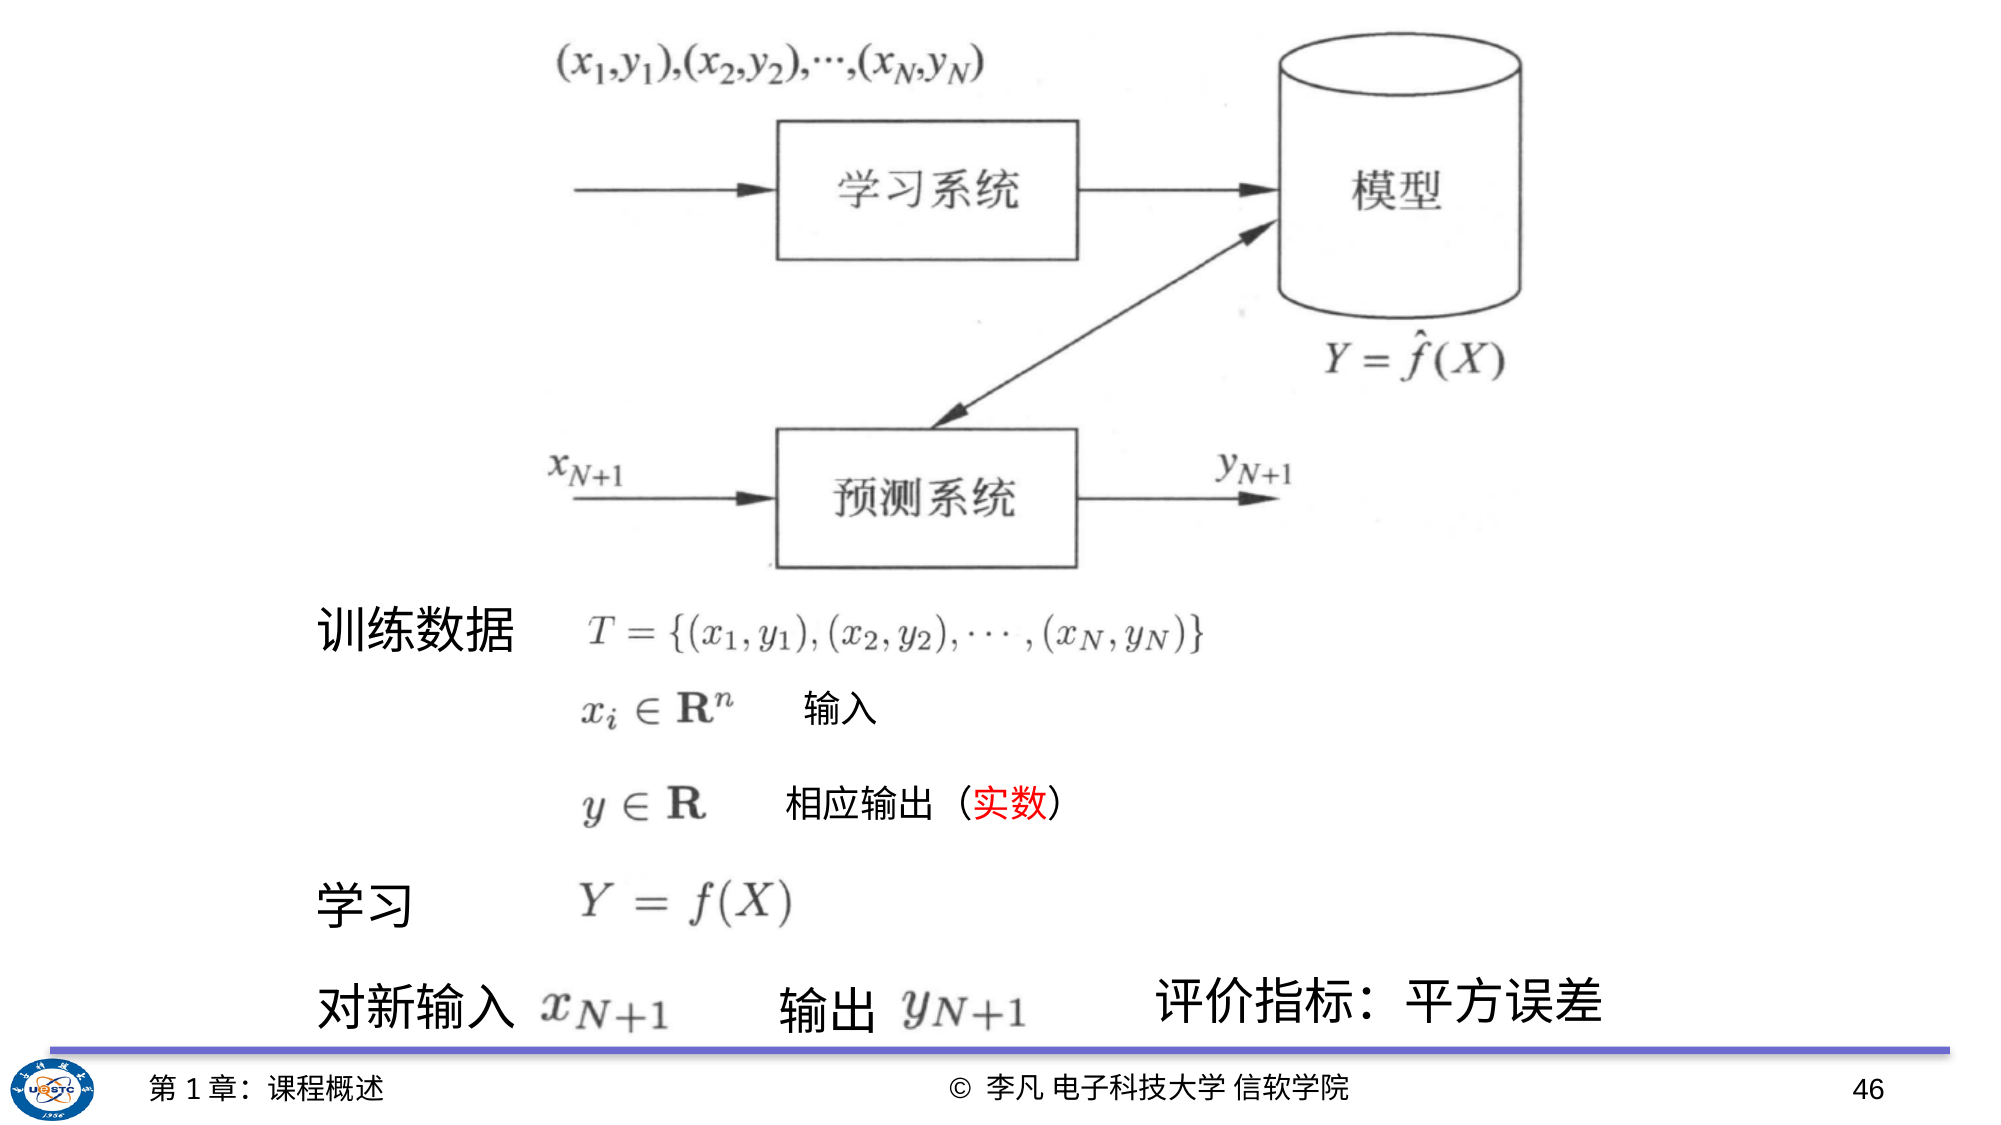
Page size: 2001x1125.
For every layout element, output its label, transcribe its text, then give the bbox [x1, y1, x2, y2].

picture [531, 24, 1526, 571]
text_box 输入 [788, 677, 894, 738]
footer © 李凡 电子科技大学 信软学院 [833, 1061, 1467, 1104]
picture [531, 980, 674, 1040]
picture [572, 870, 797, 933]
picture [895, 981, 1029, 1038]
text_box 学习 [300, 867, 431, 943]
text_box 相应输出（实数） [770, 772, 1101, 833]
slide_number 46 [1649, 1062, 1901, 1105]
picture [584, 605, 1203, 656]
text_box 对新输入 [301, 968, 531, 1043]
text_box 训练数据 [301, 591, 531, 667]
text_box 评价指标：平方误差 [1139, 961, 1620, 1037]
text_box 输出 [763, 971, 894, 1047]
picture [574, 684, 735, 733]
picture [574, 782, 707, 834]
picture [10, 1058, 94, 1121]
slide_number 第1章：课程概述 [133, 1062, 651, 1105]
